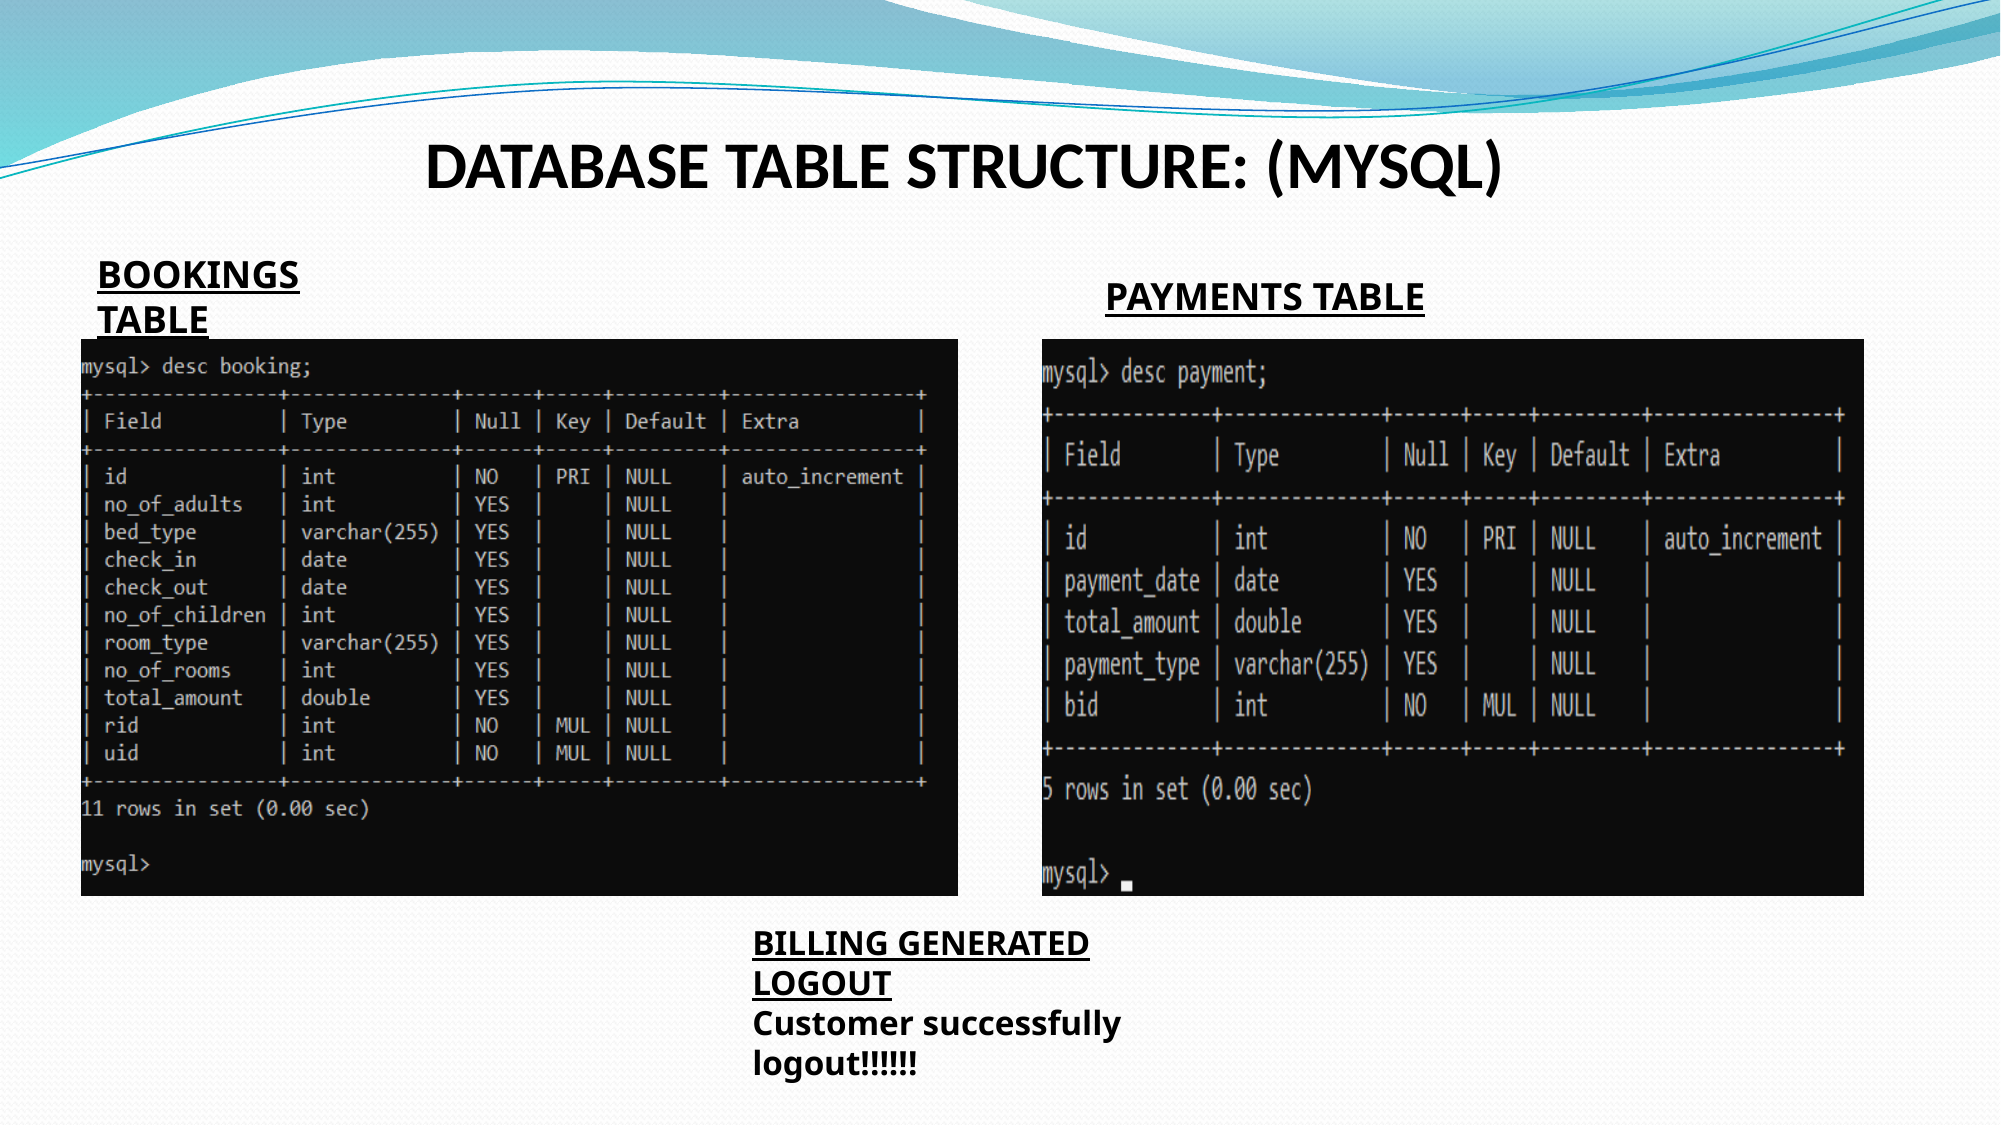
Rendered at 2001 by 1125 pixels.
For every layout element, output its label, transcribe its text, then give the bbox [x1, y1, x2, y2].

text_box DATABASE TABLE STRUCTURE: (MYSQL) [410, 114, 1630, 210]
text_box BOOKINGS TABLE [81, 243, 369, 339]
picture [81, 339, 958, 896]
text_box PAYMENTS TABLE [1089, 265, 1524, 338]
text_box BILLING GENERATED LOGOUT Customer successfully logout!!!!!! [737, 914, 1221, 1090]
picture [1042, 339, 1864, 896]
